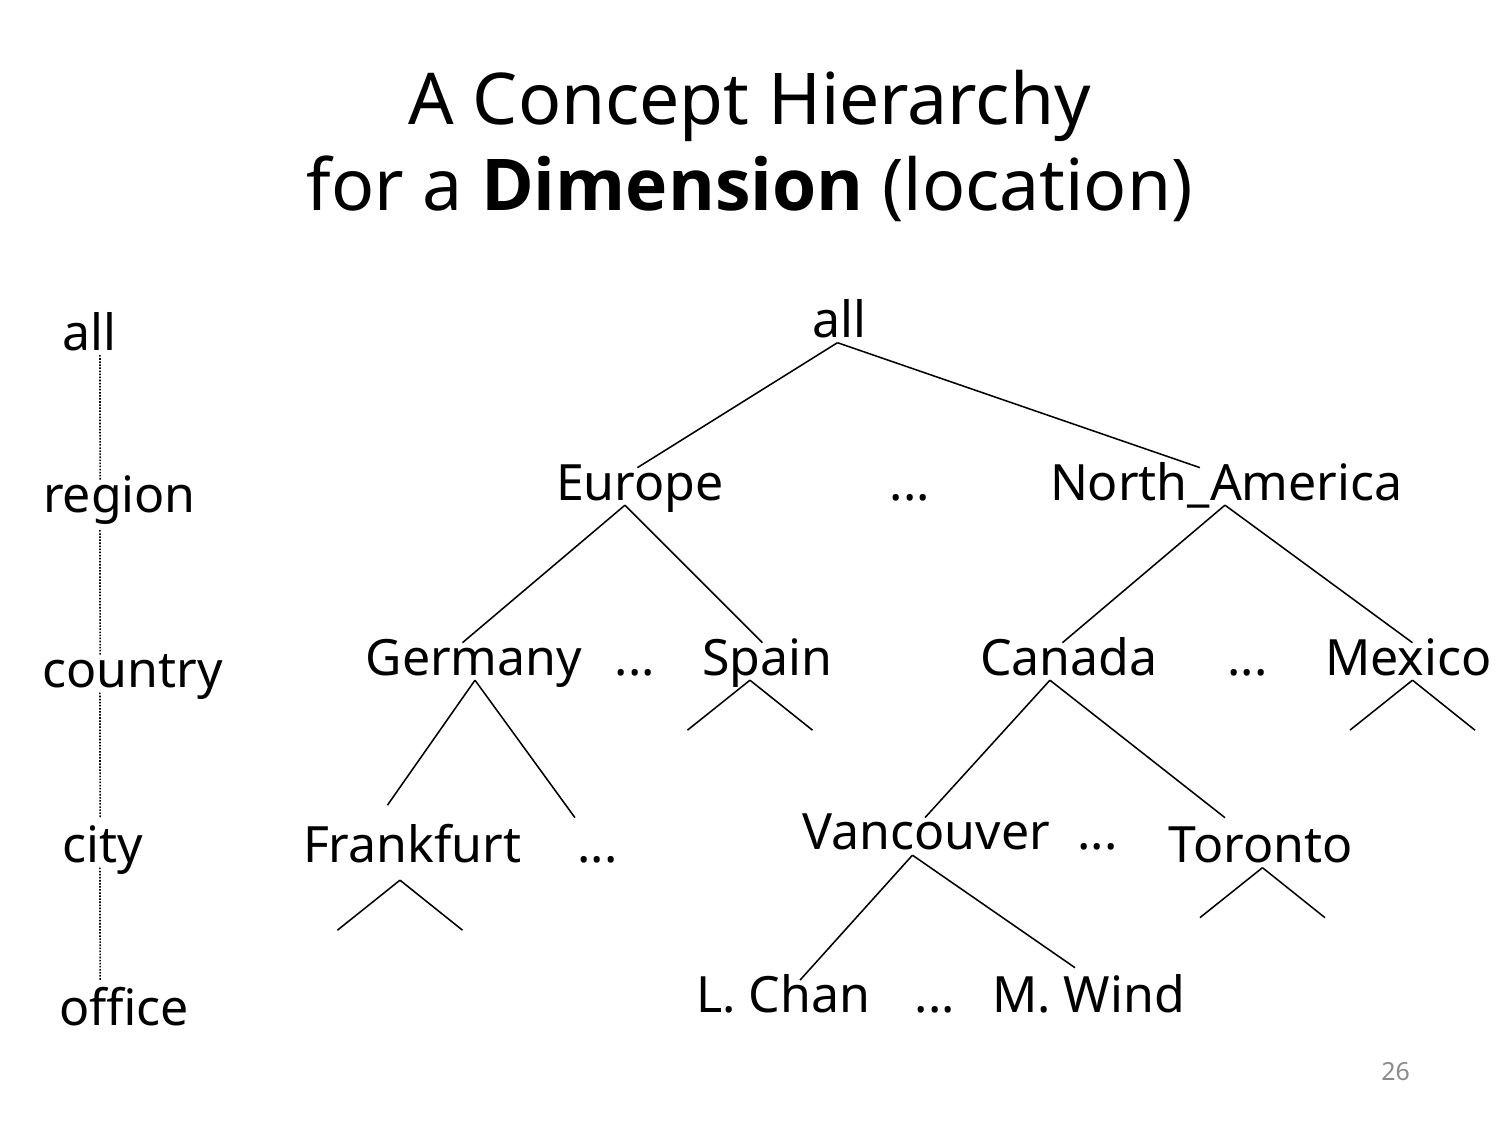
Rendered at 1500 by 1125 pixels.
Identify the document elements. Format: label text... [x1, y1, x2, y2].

text_box all [48, 292, 132, 368]
title A Concept Hierarchy for a Dimension (location) [75, 45, 1425, 233]
text_box Vancouver [787, 792, 1062, 868]
text_box Frankfurt [288, 805, 537, 880]
text_box Toronto [1154, 805, 1368, 880]
text_box Mexico [1310, 617, 1500, 693]
text_box L. Chan [681, 955, 885, 1030]
text_box all [798, 280, 882, 355]
text_box ... [900, 955, 971, 1030]
text_box Germany [350, 617, 598, 693]
text_box ... [562, 805, 633, 880]
text_box ... [1212, 617, 1283, 693]
text_box Spain [687, 617, 848, 693]
text_box region [28, 455, 211, 530]
text_box office [44, 967, 204, 1043]
text_box Canada [965, 617, 1173, 693]
text_box M. Wind [977, 955, 1200, 1030]
text_box ... [600, 617, 671, 693]
slide_number 26 [1074, 1042, 1425, 1103]
text_box country [27, 630, 238, 705]
text_box city [48, 805, 158, 880]
text_box North_America [1035, 442, 1418, 518]
text_box ... [1062, 792, 1133, 868]
text_box ... [875, 442, 946, 518]
text_box Europe [541, 442, 739, 518]
